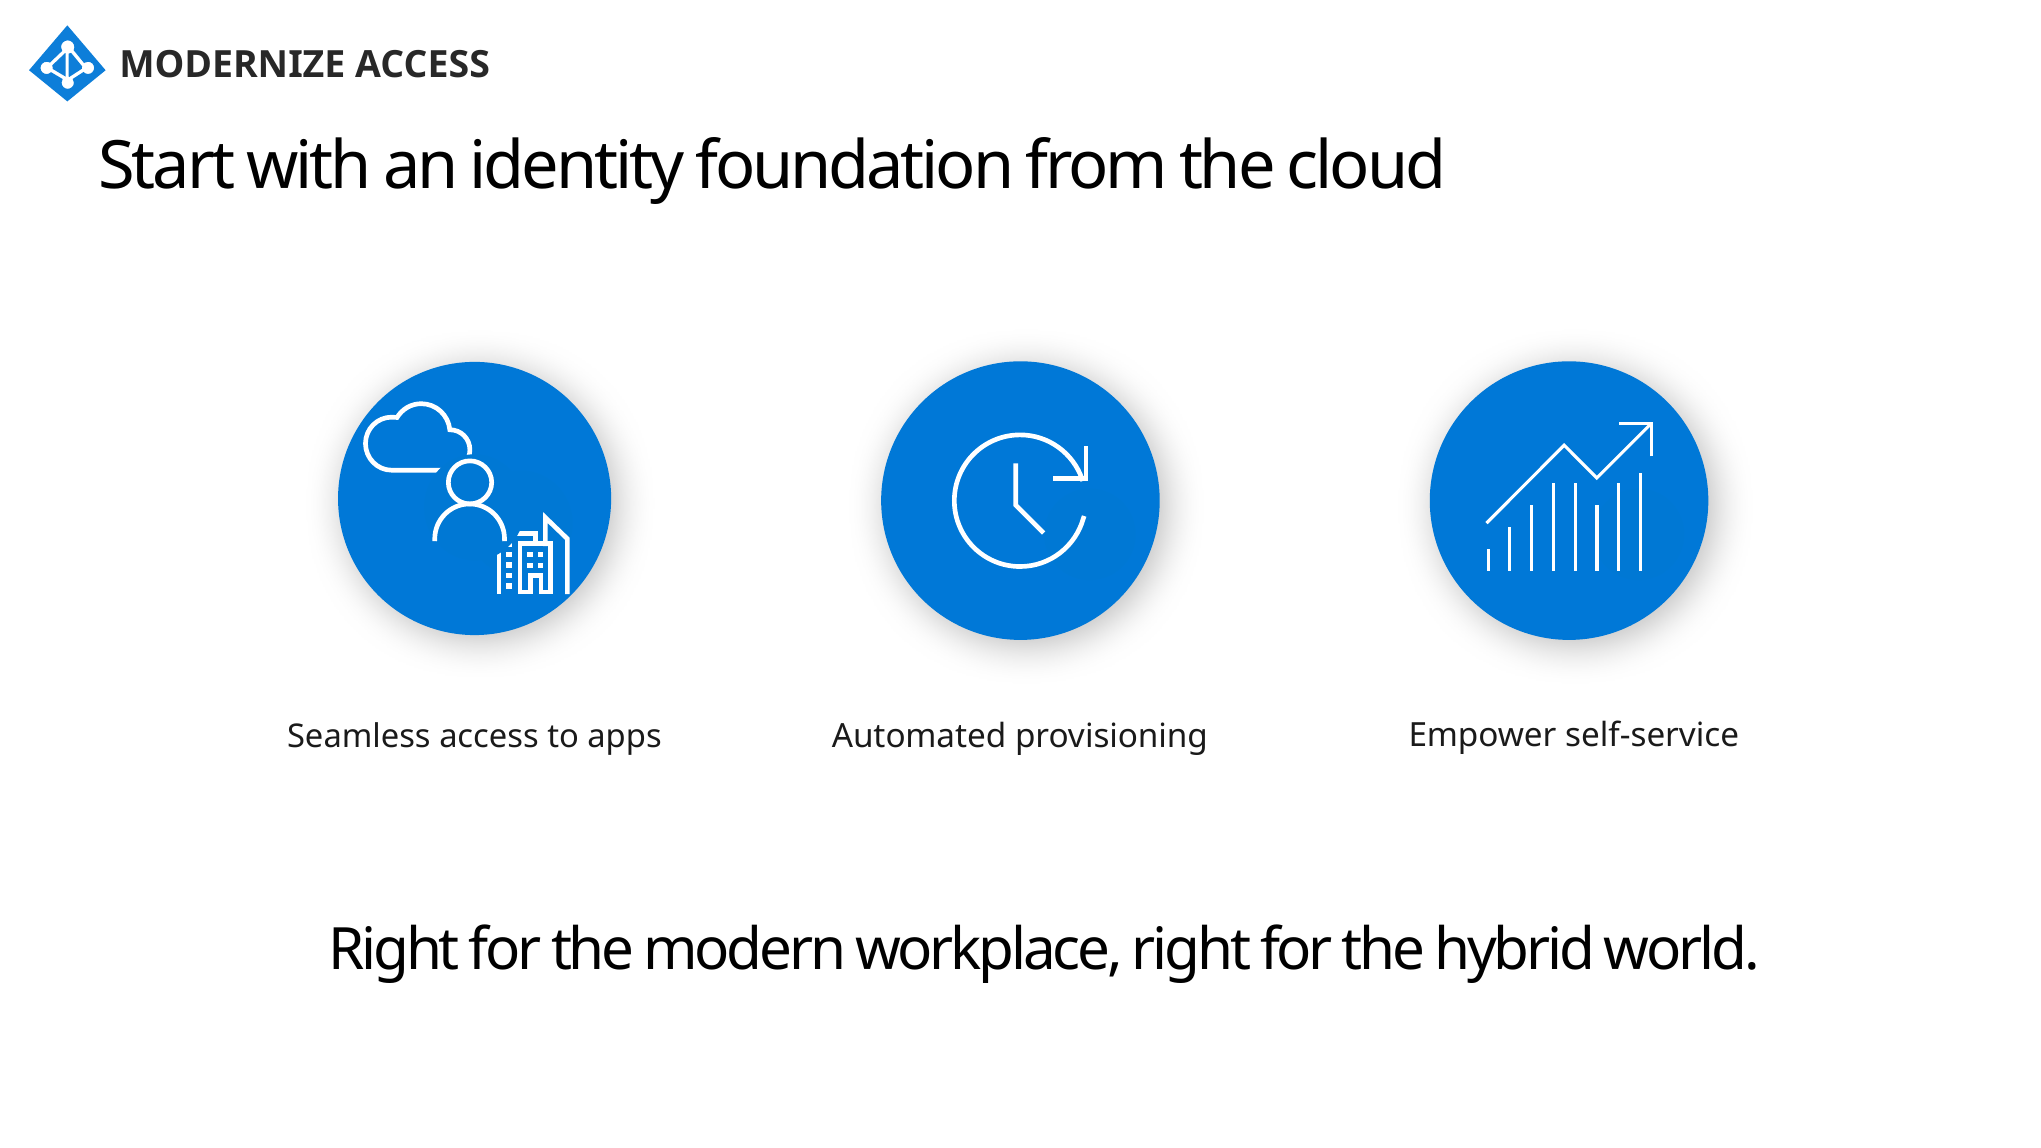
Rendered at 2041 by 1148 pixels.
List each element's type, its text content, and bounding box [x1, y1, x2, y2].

title Start with an identity foundation from the cloud [98, 104, 1942, 197]
text_box Right for the modern workplace, right for the hybrid world. [223, 892, 1866, 985]
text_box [337, 361, 612, 636]
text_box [1429, 361, 1709, 641]
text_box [880, 361, 1160, 641]
text_box Automated provisioning [770, 711, 1270, 762]
text_box MODERNIZE ACCESS [86, 25, 524, 107]
text_box Seamless access to apps [267, 711, 683, 762]
text_box Empower self-service [1324, 710, 1824, 762]
text_box [29, 25, 106, 102]
